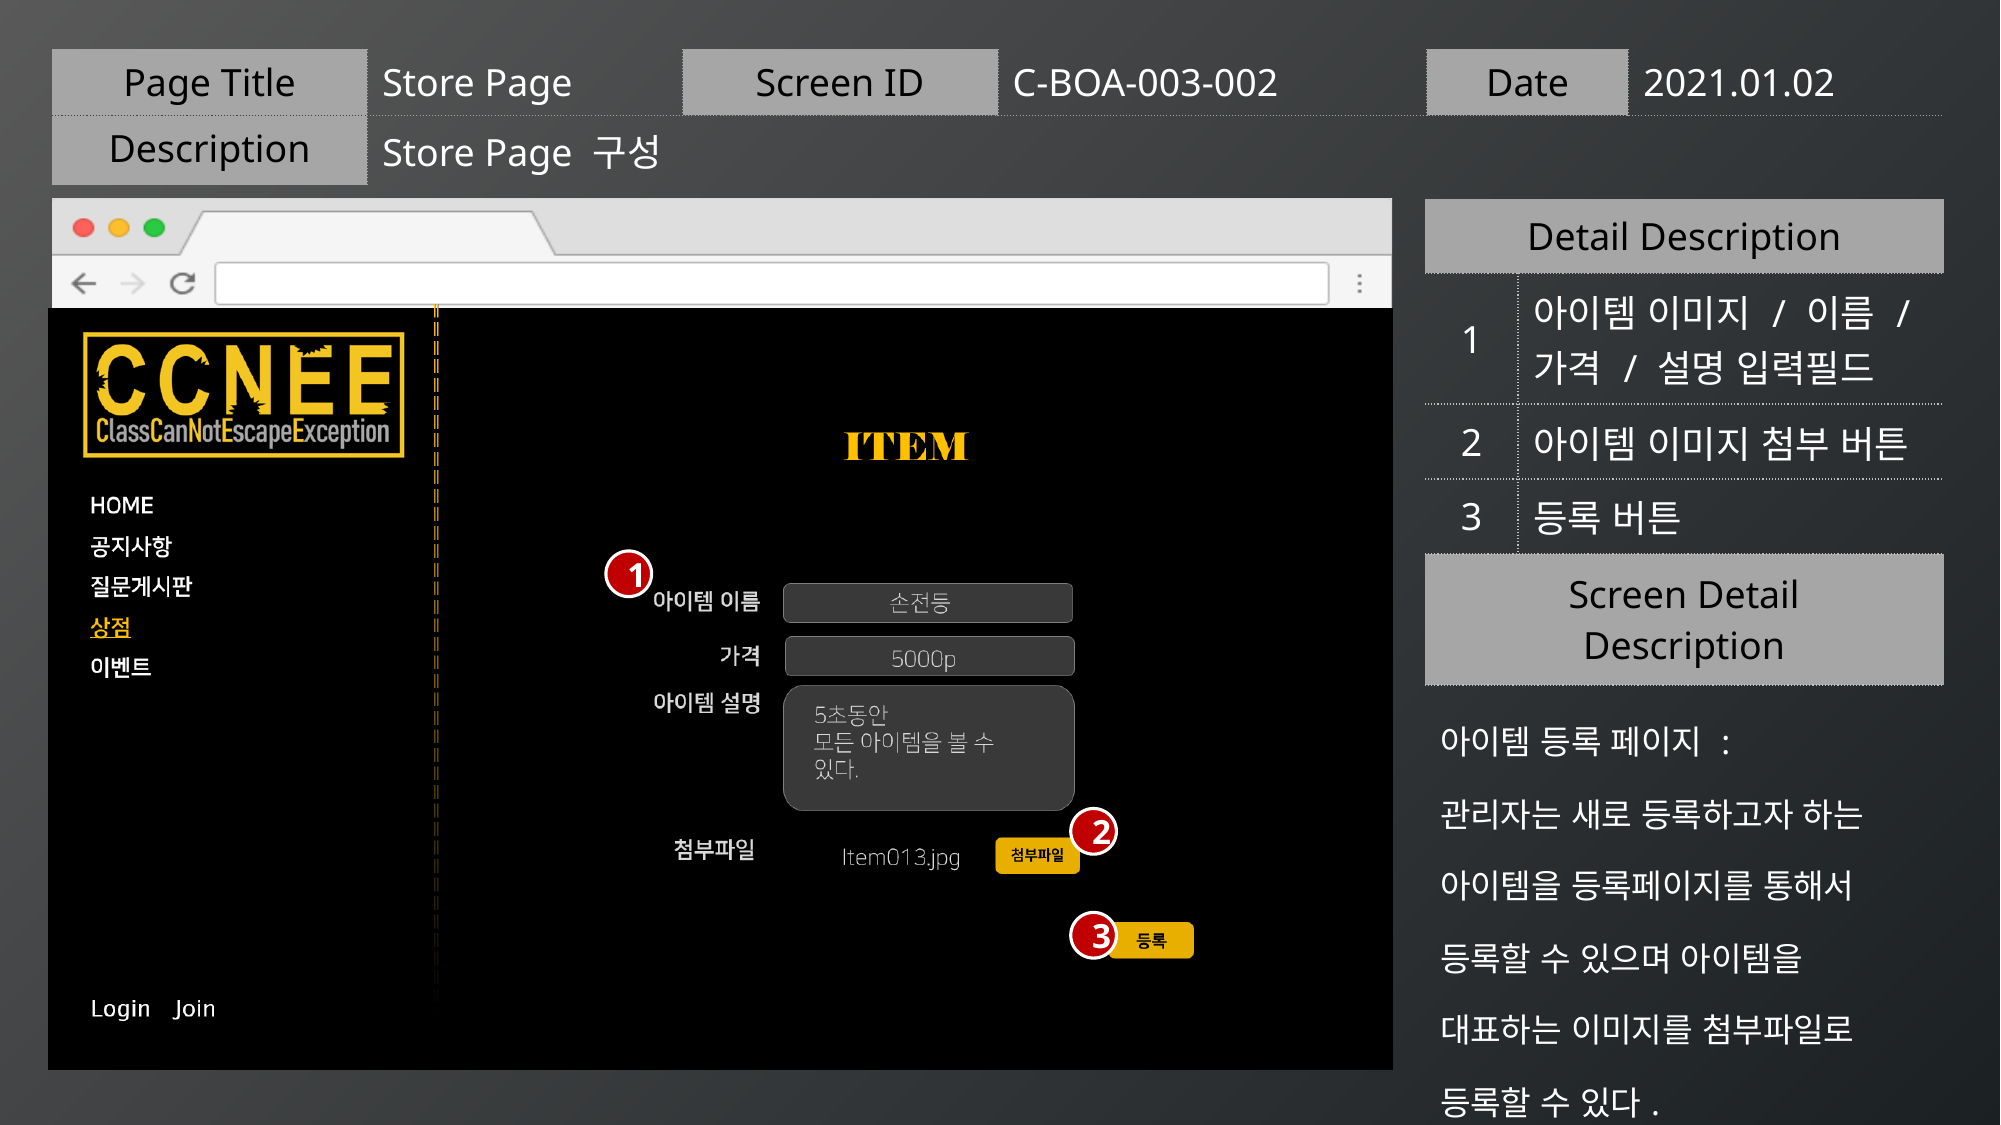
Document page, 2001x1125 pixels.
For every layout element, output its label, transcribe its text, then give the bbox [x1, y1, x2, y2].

table_cell Store Page 구성 [367, 115, 1944, 185]
table_cell 등록 버튼 [1518, 479, 1944, 554]
picture [34, 198, 1393, 1070]
table_cell 아이템 이미지 첨부 버튼 [1518, 404, 1944, 479]
table_cell 3 [1425, 479, 1518, 554]
table_header Page Title [52, 49, 367, 115]
table_cell 1 [1425, 273, 1518, 404]
table_cell Description [52, 115, 367, 185]
table_header Screen ID [683, 49, 998, 115]
table_header Date [1427, 49, 1628, 115]
table_header Store Page [367, 49, 683, 115]
table_header 2021.01.02 [1628, 49, 1944, 115]
table_header Detail Description [1425, 199, 1944, 273]
table_cell 아이템 이미지 / 이름 / 가격 / 설명 입력필드 [1518, 273, 1944, 404]
table_cell Screen Detail Description [1425, 554, 1944, 685]
table_header C-BOA-003-002 [998, 49, 1427, 115]
table_cell 2 [1425, 404, 1518, 479]
table_cell 아이템 등록 페이지 : 관리자는 새로 등록하고자 하는 아이템을 등록페이지를 통해서 등록할 수 있으며 아이템을 대표하는 이미지를 첨부파일로 등록할 수 있다. [1425, 685, 1944, 1125]
